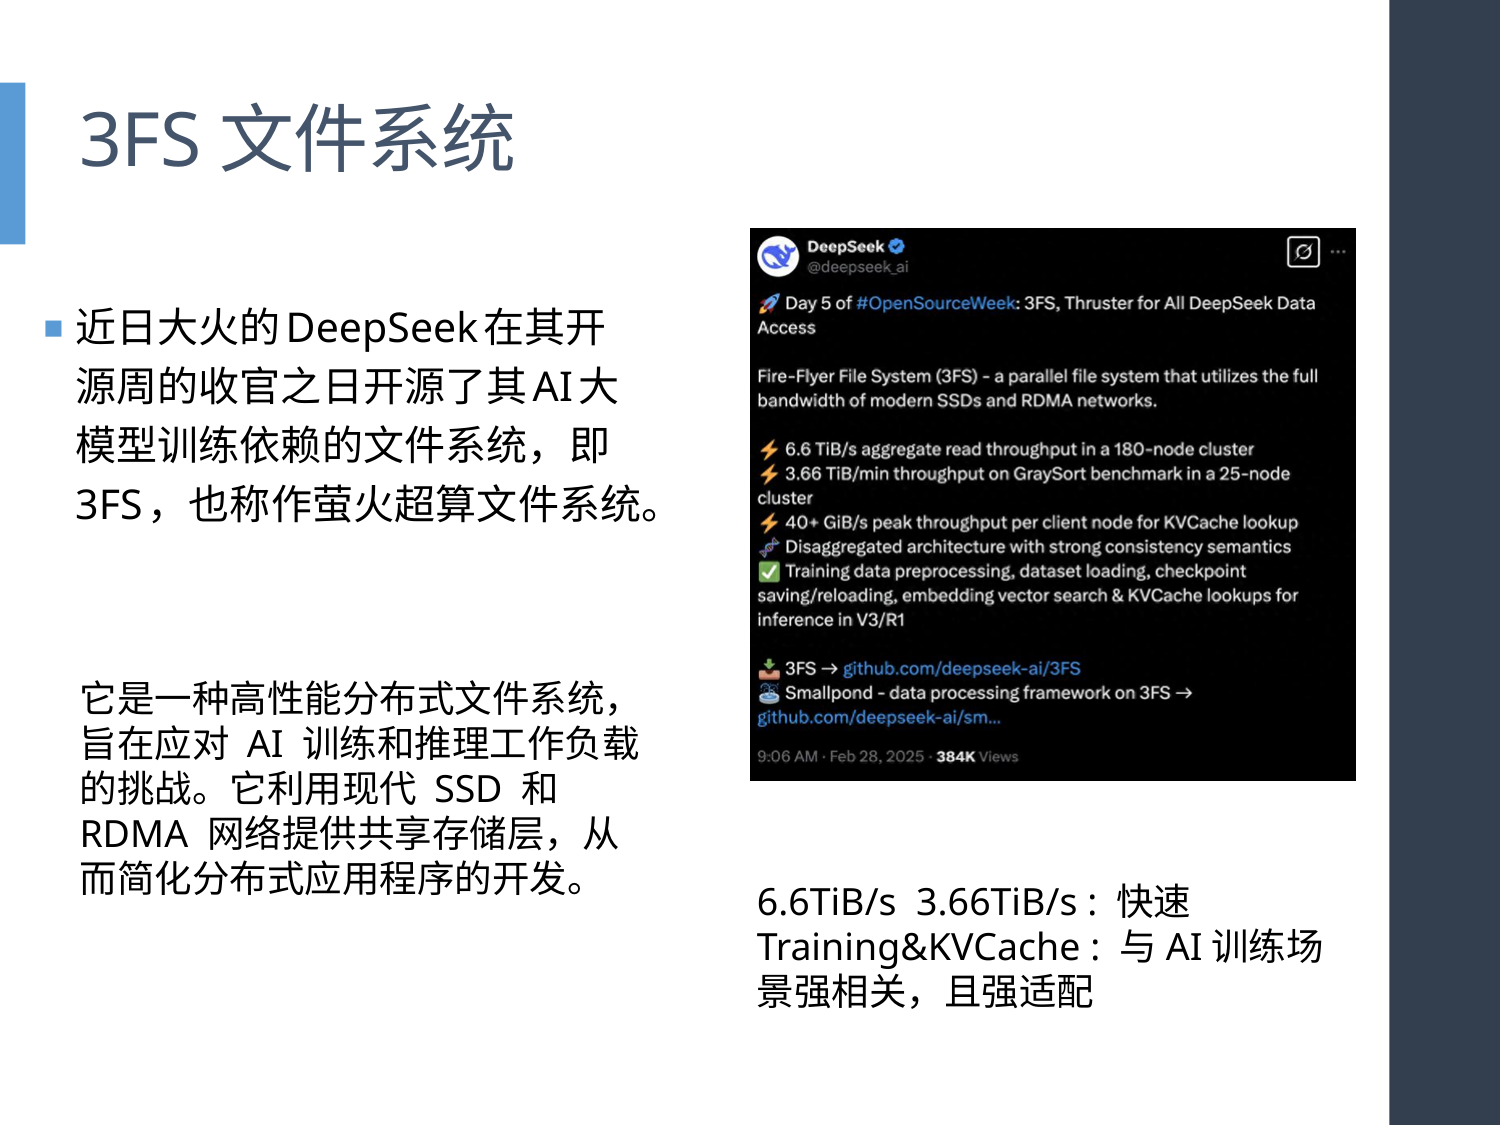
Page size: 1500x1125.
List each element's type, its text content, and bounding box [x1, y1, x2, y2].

slide_number [1389, 1022, 1500, 1120]
title 3FS文件系统 [64, 94, 1336, 184]
text_box 6.6TiB/s 3.66TiB/s : 快速 Training&KVCache : 与AI训练场景强相关，且强适配 [742, 870, 1348, 1021]
text_box 它是一种高性能分布式文件系统，旨在应对 AI 训练和推理工作负载的挑战。它利用现代 SSD 和 RDMA 网络提供共享存储层，从而简化分布式应用程序的开发。 [64, 667, 661, 953]
picture [749, 228, 1356, 782]
list 近日大火的DeepSeek在其开源周的收官之日开源了其AI大模型训练依赖的文件系统，即3FS，也称作萤火超算文件系统。 [27, 283, 661, 558]
